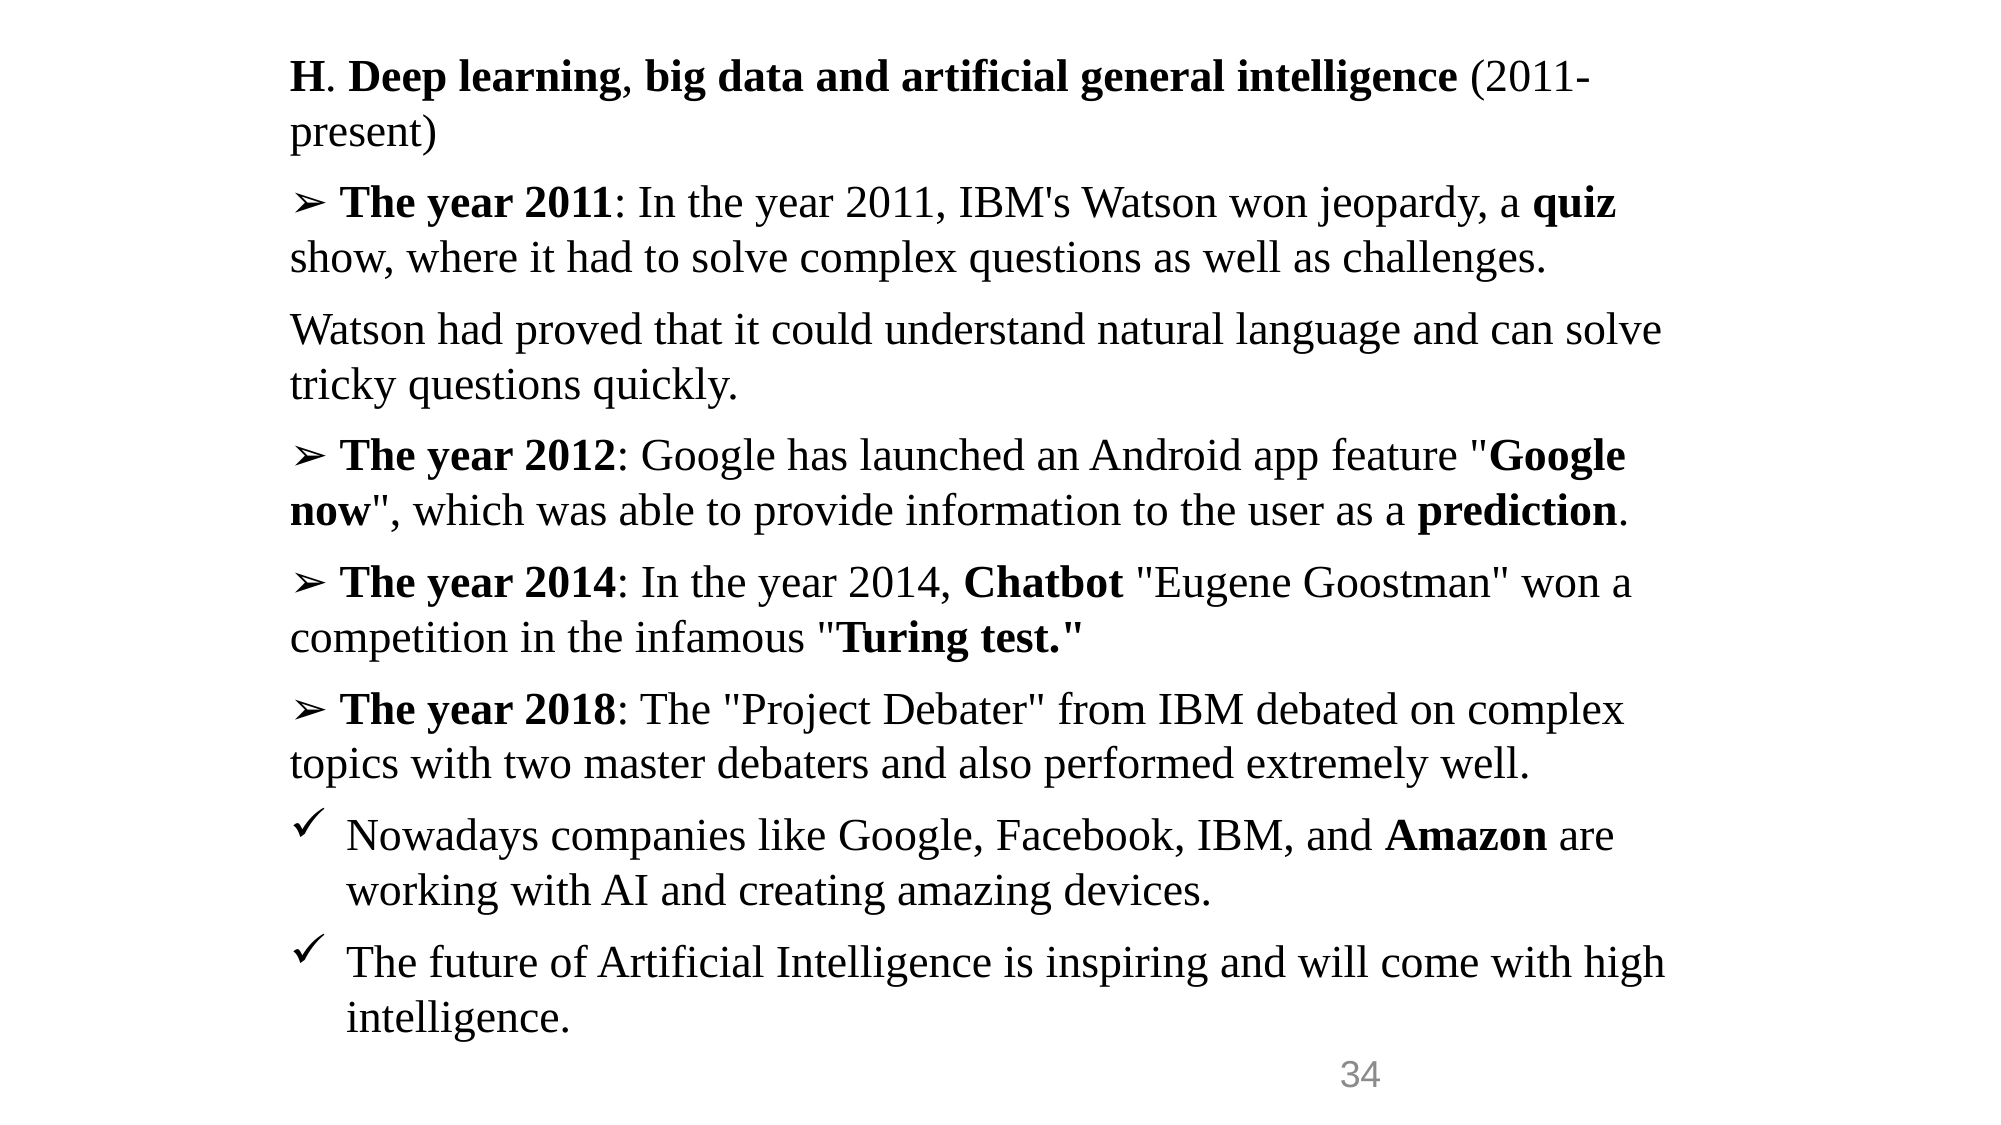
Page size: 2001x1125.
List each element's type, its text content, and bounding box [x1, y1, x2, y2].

slide_number 34 [1324, 1042, 1676, 1103]
list H. Deep learning, big data and artificial general intelligence (2011-present) ➢ The year 2011: In the year 2011, IBM's Watson won jeopardy, a quiz show, where it had to solve complex questions as well as challenges. Watson had proved that it could understand natural language and can solve tricky questions quickly. ➢ The year 2012: Google has launched an Android app feature "Google now", which was able to provide information to the user as a prediction. ➢ The year 2014: In the year 2014, Chatbot "Eugene Goostman" won a competition in the infamous "Turing test." ➢ The year 2018: The "Project Debater" from IBM debated on complex topics with two master debaters and also performed extremely well. Nowadays companies like Google, Facebook, IBM, and Amazon are working with AI and creating amazing devices. The future of Artificial Intelligence is inspiring and will come with high intelligence. [275, 37, 1725, 1125]
